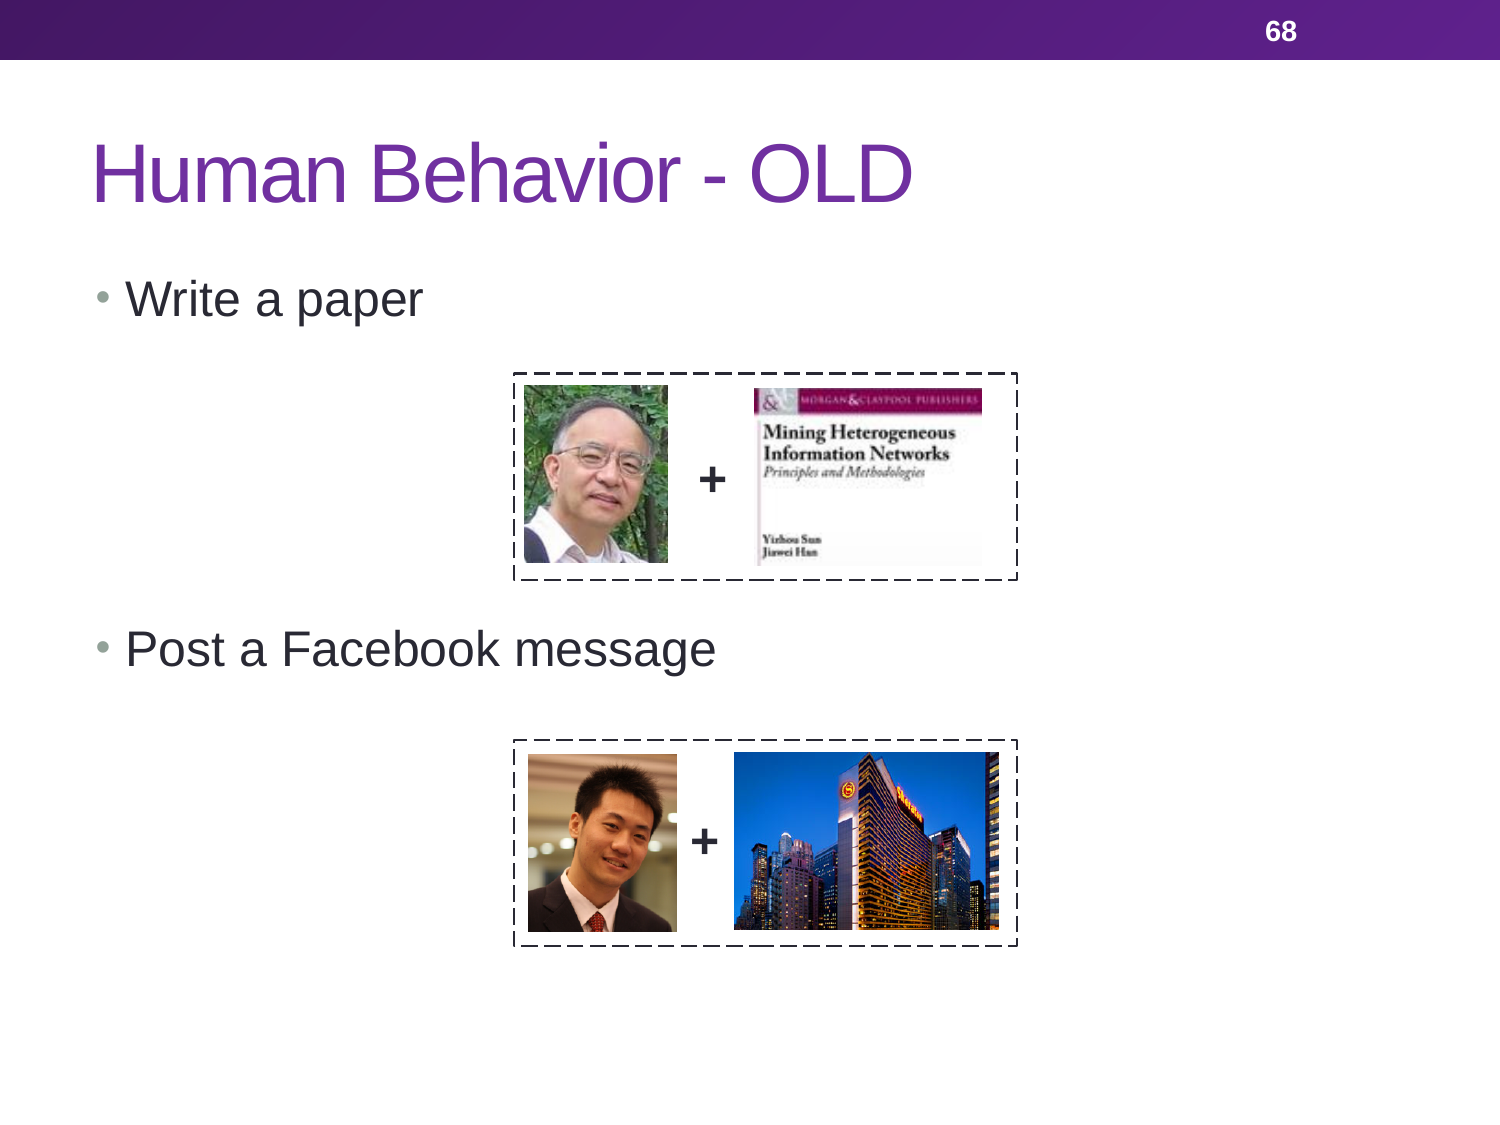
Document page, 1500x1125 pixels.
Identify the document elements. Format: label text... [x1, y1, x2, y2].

picture [754, 388, 982, 566]
list Write a paper Post a Facebook message [80, 259, 1431, 1060]
slide_number 68 [1250, 3, 1425, 57]
text_box [512, 738, 1019, 948]
picture [734, 752, 999, 930]
picture [527, 753, 678, 932]
text_box [512, 371, 1019, 582]
picture [524, 385, 668, 563]
title Human Behavior - OLD [75, 87, 1425, 250]
